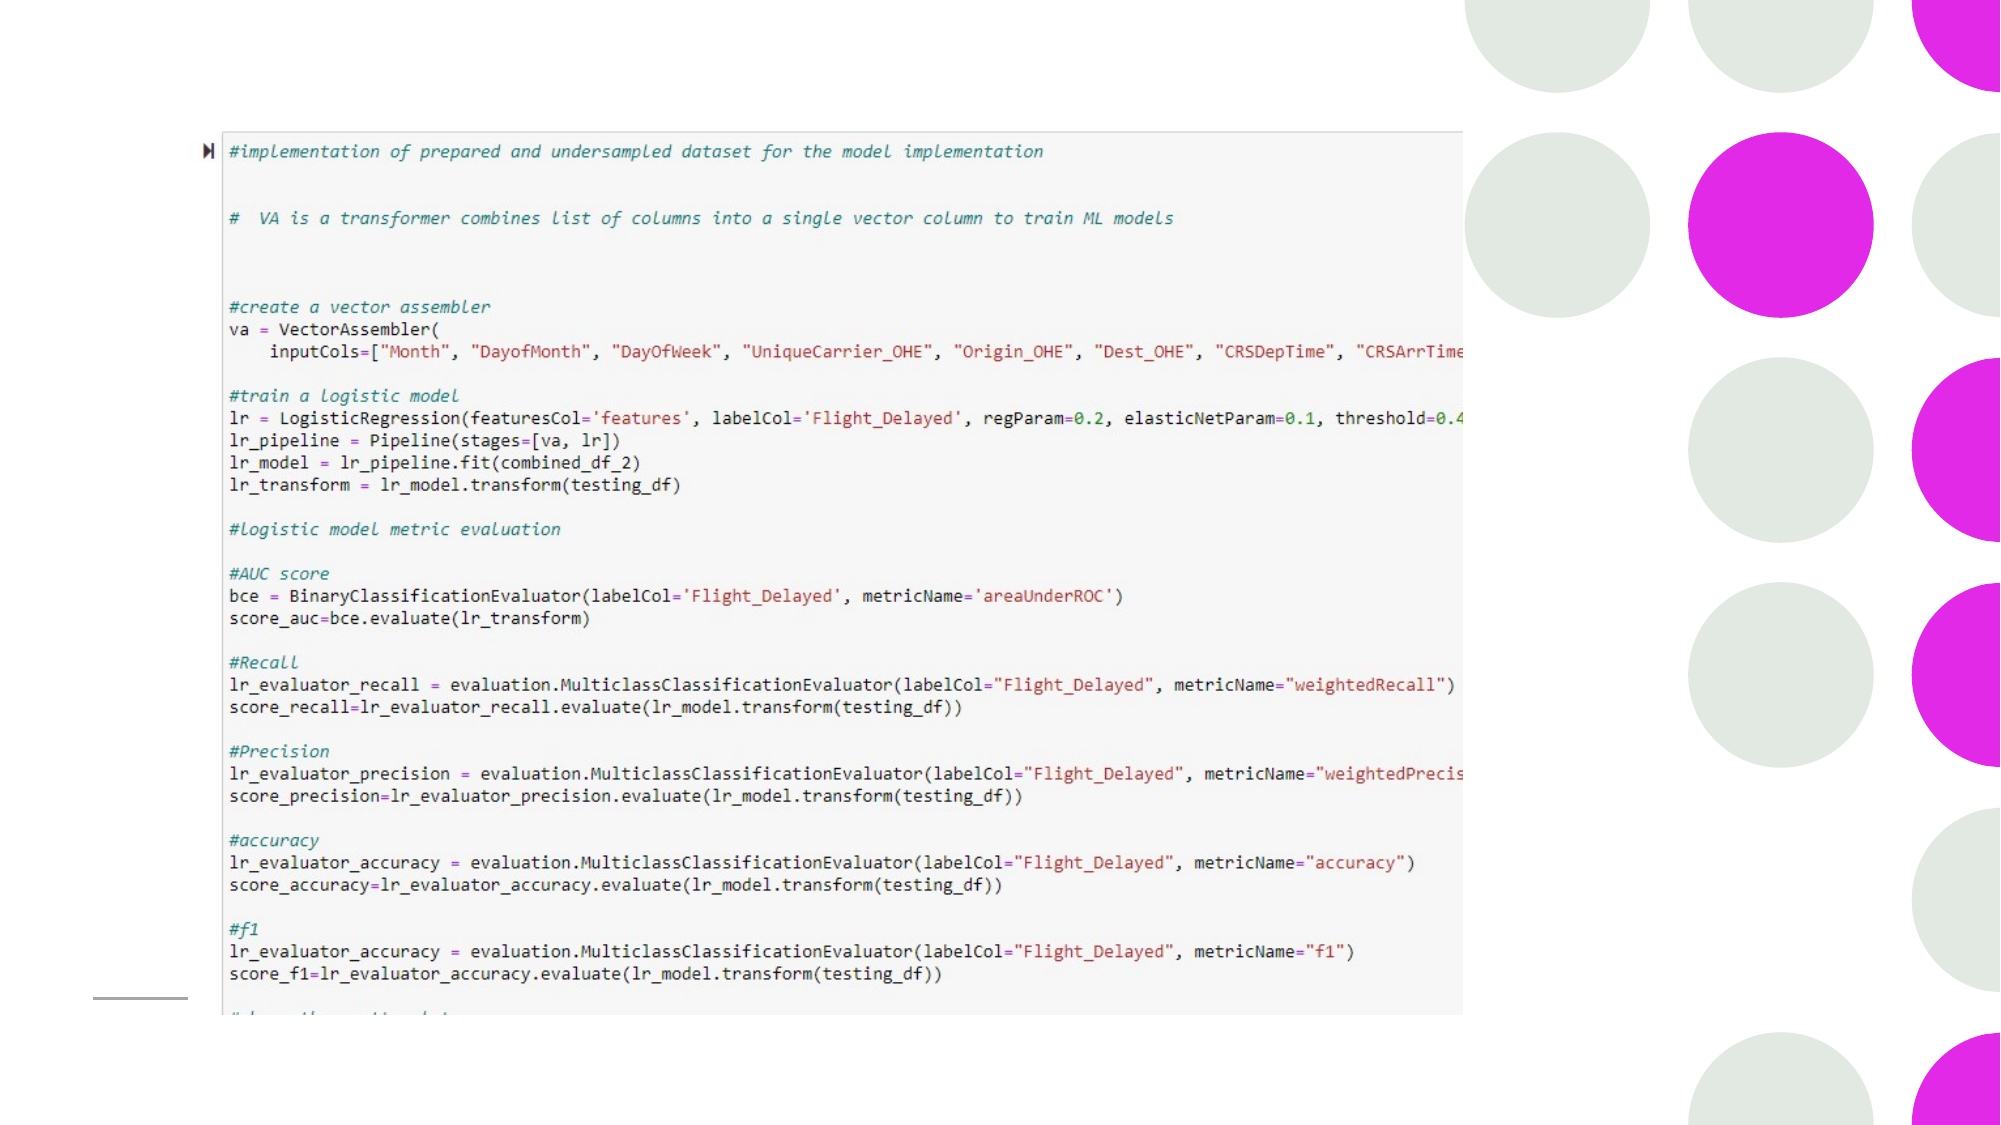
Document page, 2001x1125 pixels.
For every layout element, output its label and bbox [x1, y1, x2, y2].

picture [188, 121, 1463, 1015]
